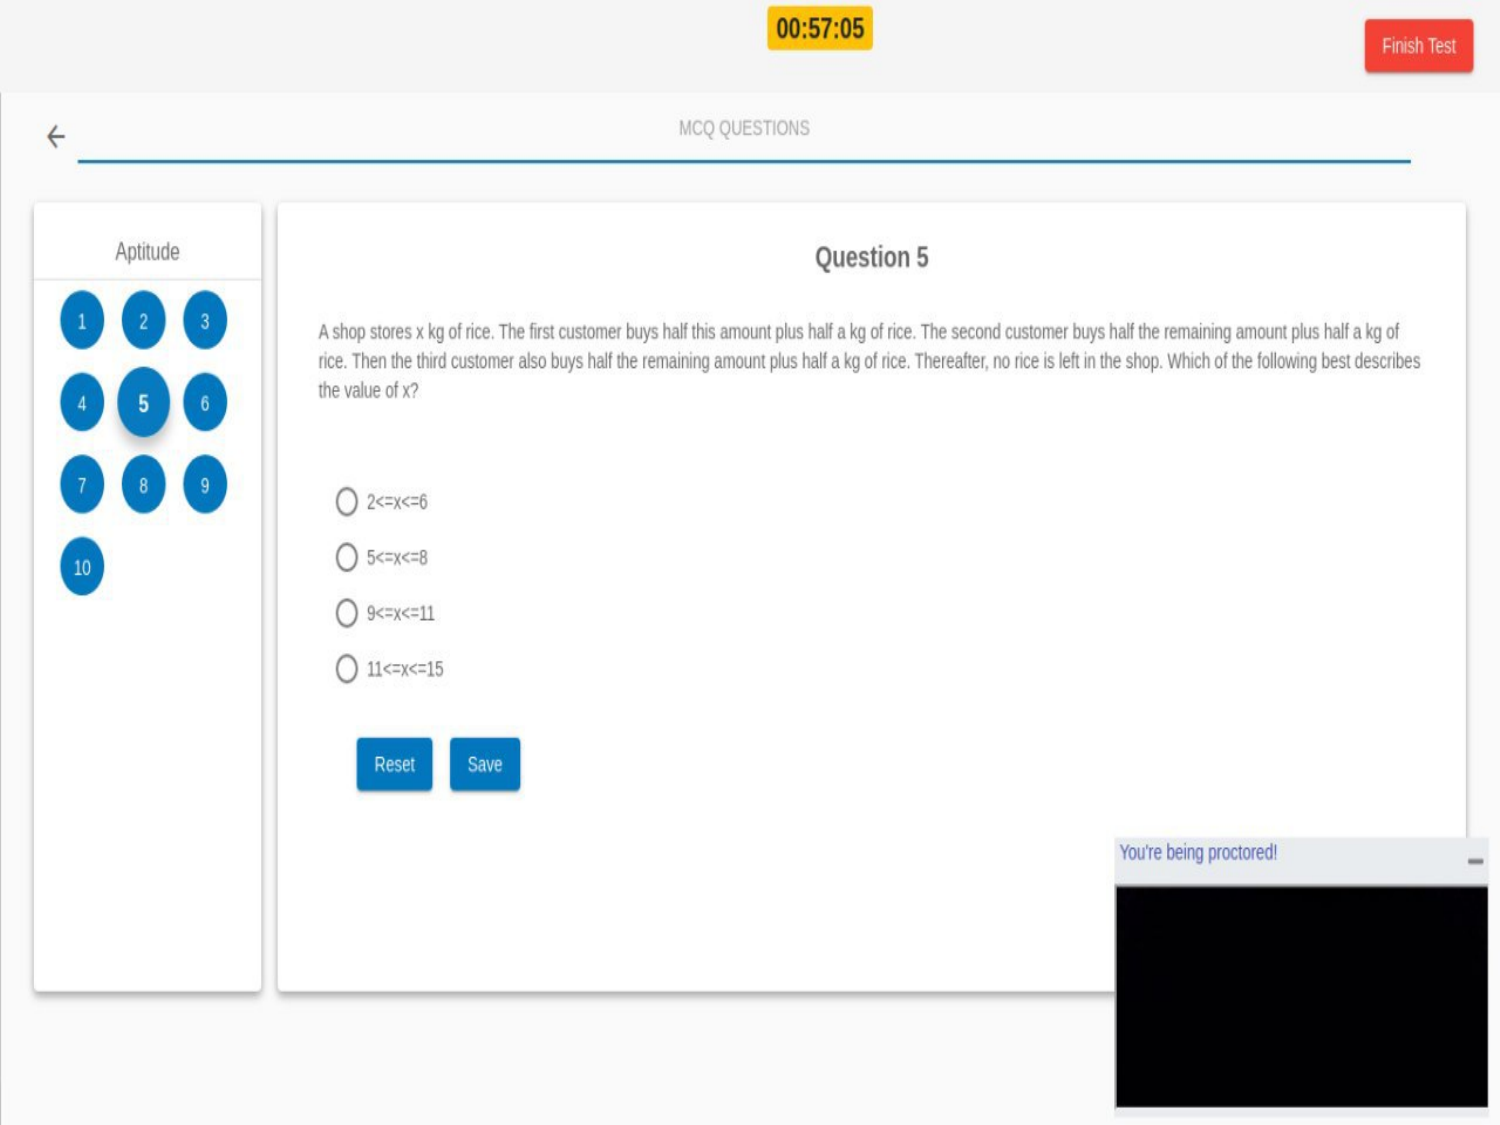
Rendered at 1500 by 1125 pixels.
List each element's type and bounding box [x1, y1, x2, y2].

list [0, 0, 1500, 1125]
